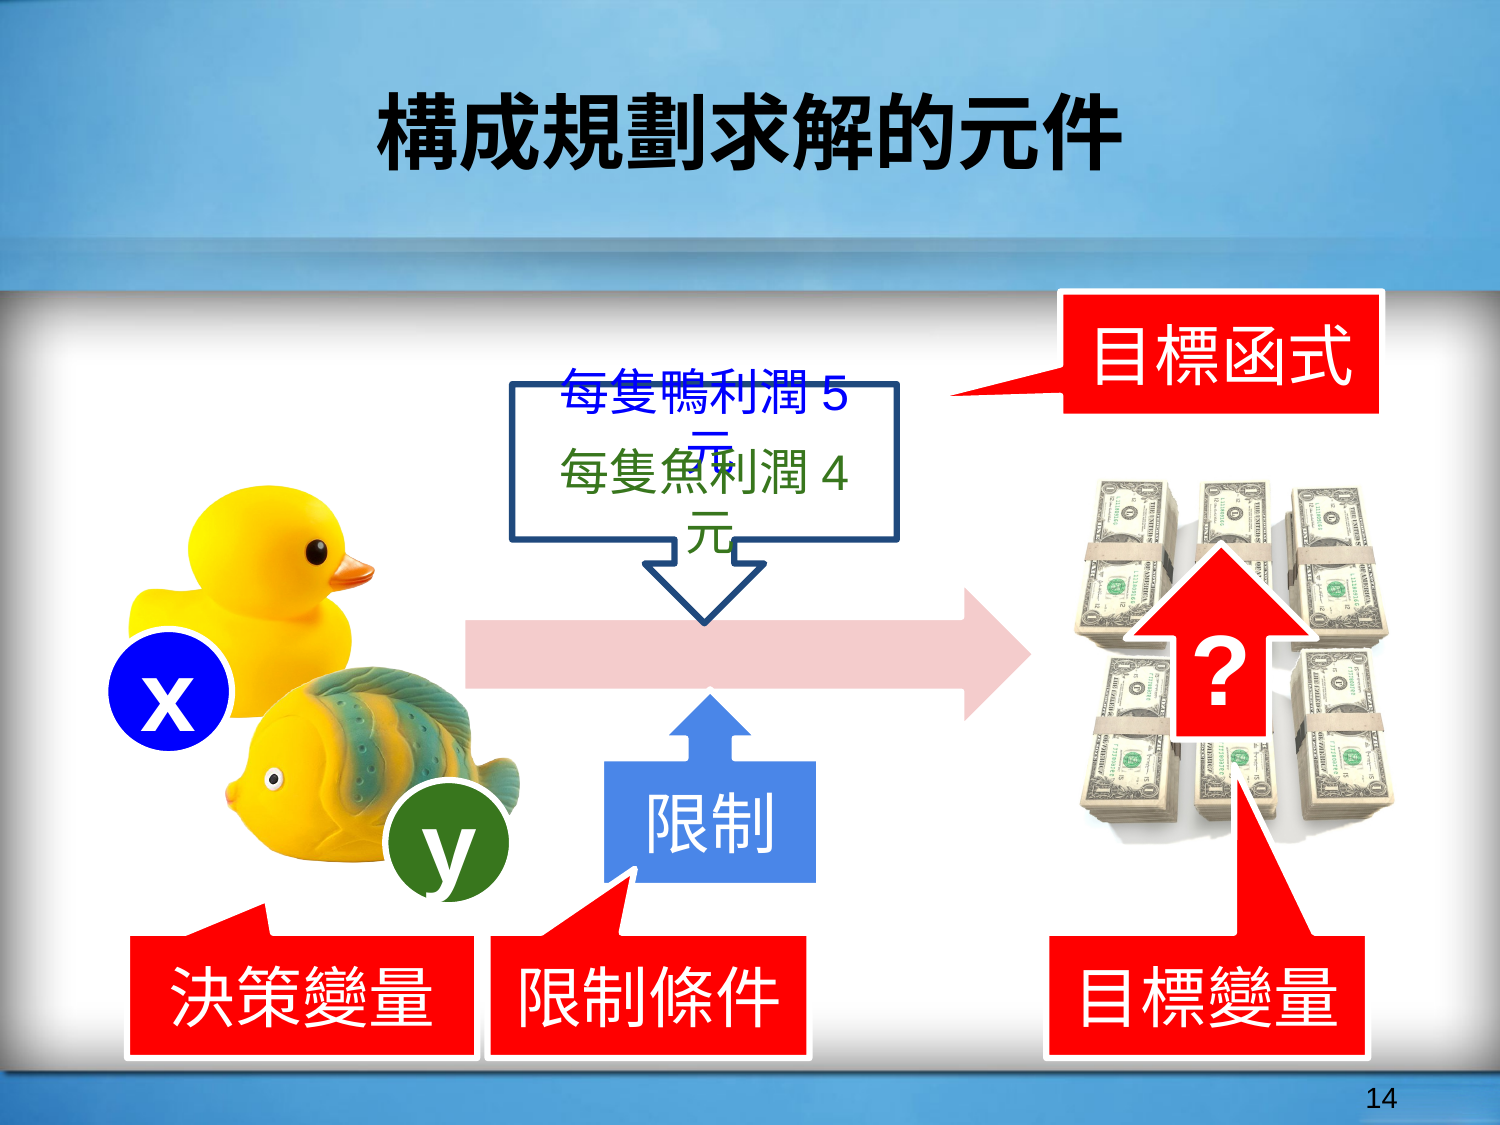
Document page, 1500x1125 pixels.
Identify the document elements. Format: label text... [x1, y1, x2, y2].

text_box 決策變量 [127, 898, 478, 1058]
text_box x [105, 649, 219, 755]
title 構成規劃求解的元件 [78, 27, 1422, 232]
text_box 限制 [601, 689, 820, 886]
text_box 限制條件 [487, 868, 810, 1058]
text_box 目標函式 [919, 291, 1383, 417]
text_box 每隻魚利潤4元 [523, 467, 897, 533]
picture [0, 0, 1500, 1125]
text_box [512, 384, 897, 624]
text_box y [392, 871, 506, 906]
slide_number ‹#› [1350, 1074, 1488, 1118]
text_box 目標變量 [1046, 873, 1369, 1058]
text_box 每隻鴨利潤5元 [523, 387, 897, 454]
text_box [462, 579, 1037, 729]
